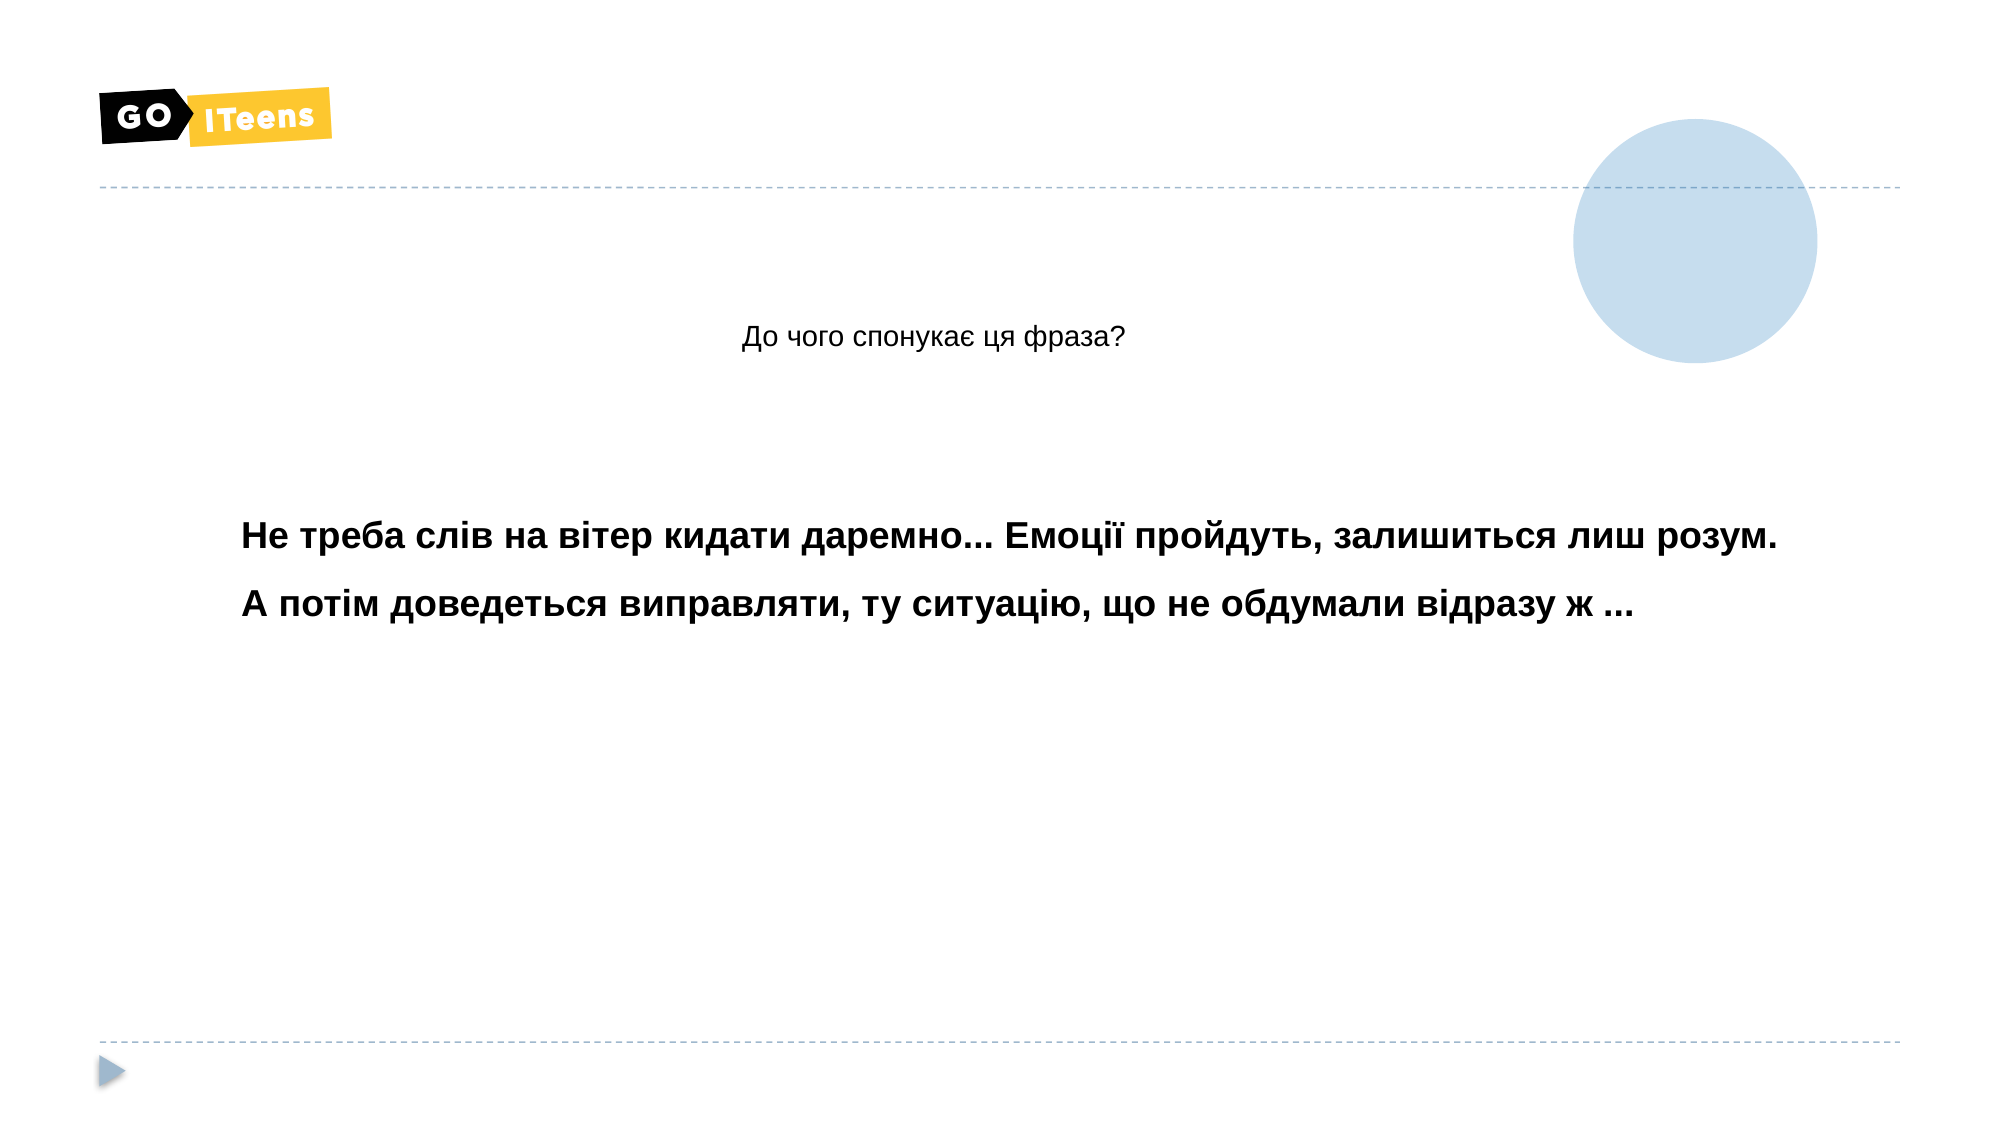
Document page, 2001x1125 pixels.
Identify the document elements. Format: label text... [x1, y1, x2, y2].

text_box [1573, 118, 1818, 364]
text_box Не треба слів на вітер кидати даремно... Емоції пройдуть, залишиться лиш розум. А потім доведеться виправляти, ту ситуацію, що не обдумали відразу ж ... [226, 481, 1805, 631]
picture [98, 86, 332, 148]
text_box До чого спонукає ця фраза? [727, 309, 1150, 360]
